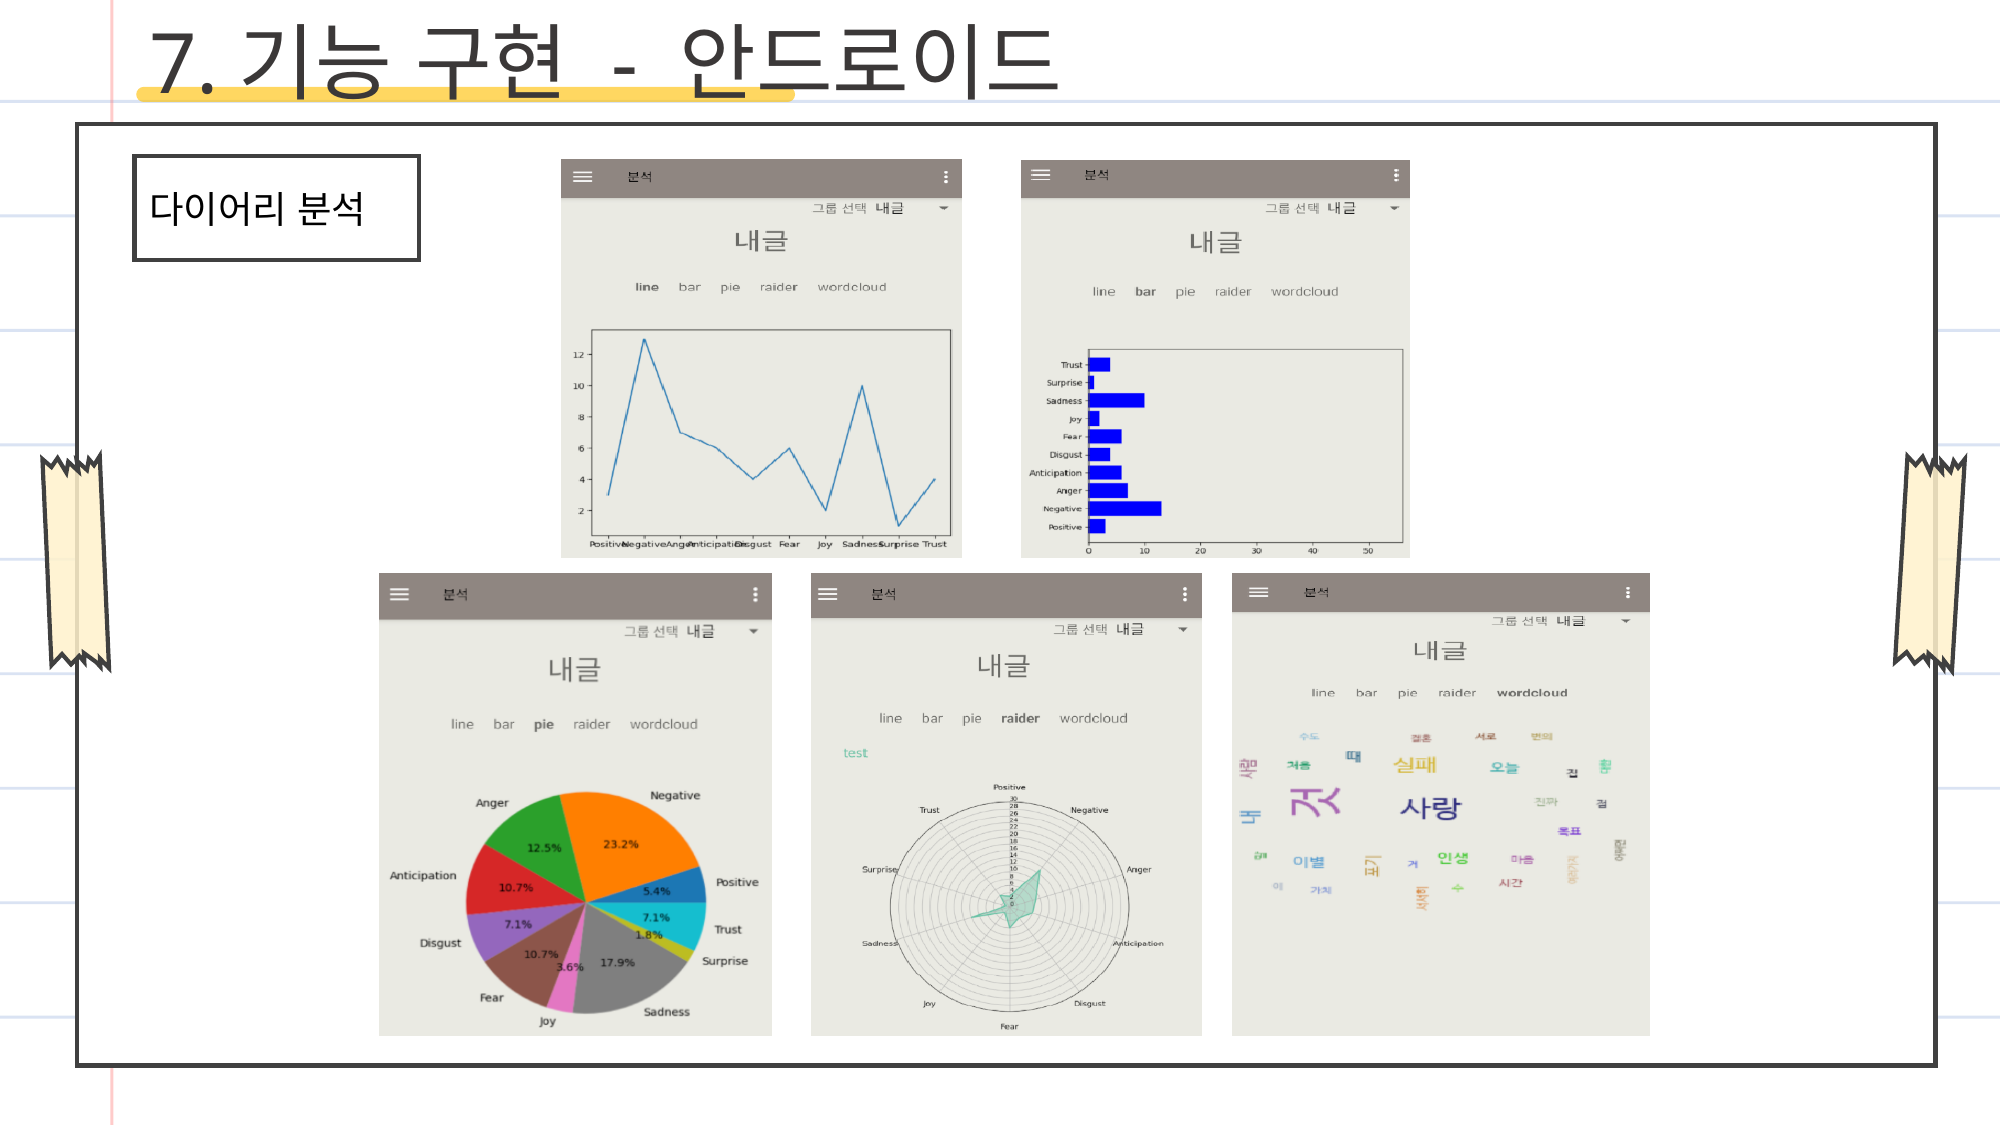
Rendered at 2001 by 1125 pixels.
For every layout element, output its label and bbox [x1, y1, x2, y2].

picture [1021, 160, 1410, 558]
picture [810, 573, 1202, 1036]
text_box [0, 0, 2000, 1125]
picture [379, 573, 772, 1036]
picture [561, 159, 962, 558]
picture [1232, 573, 1650, 1036]
